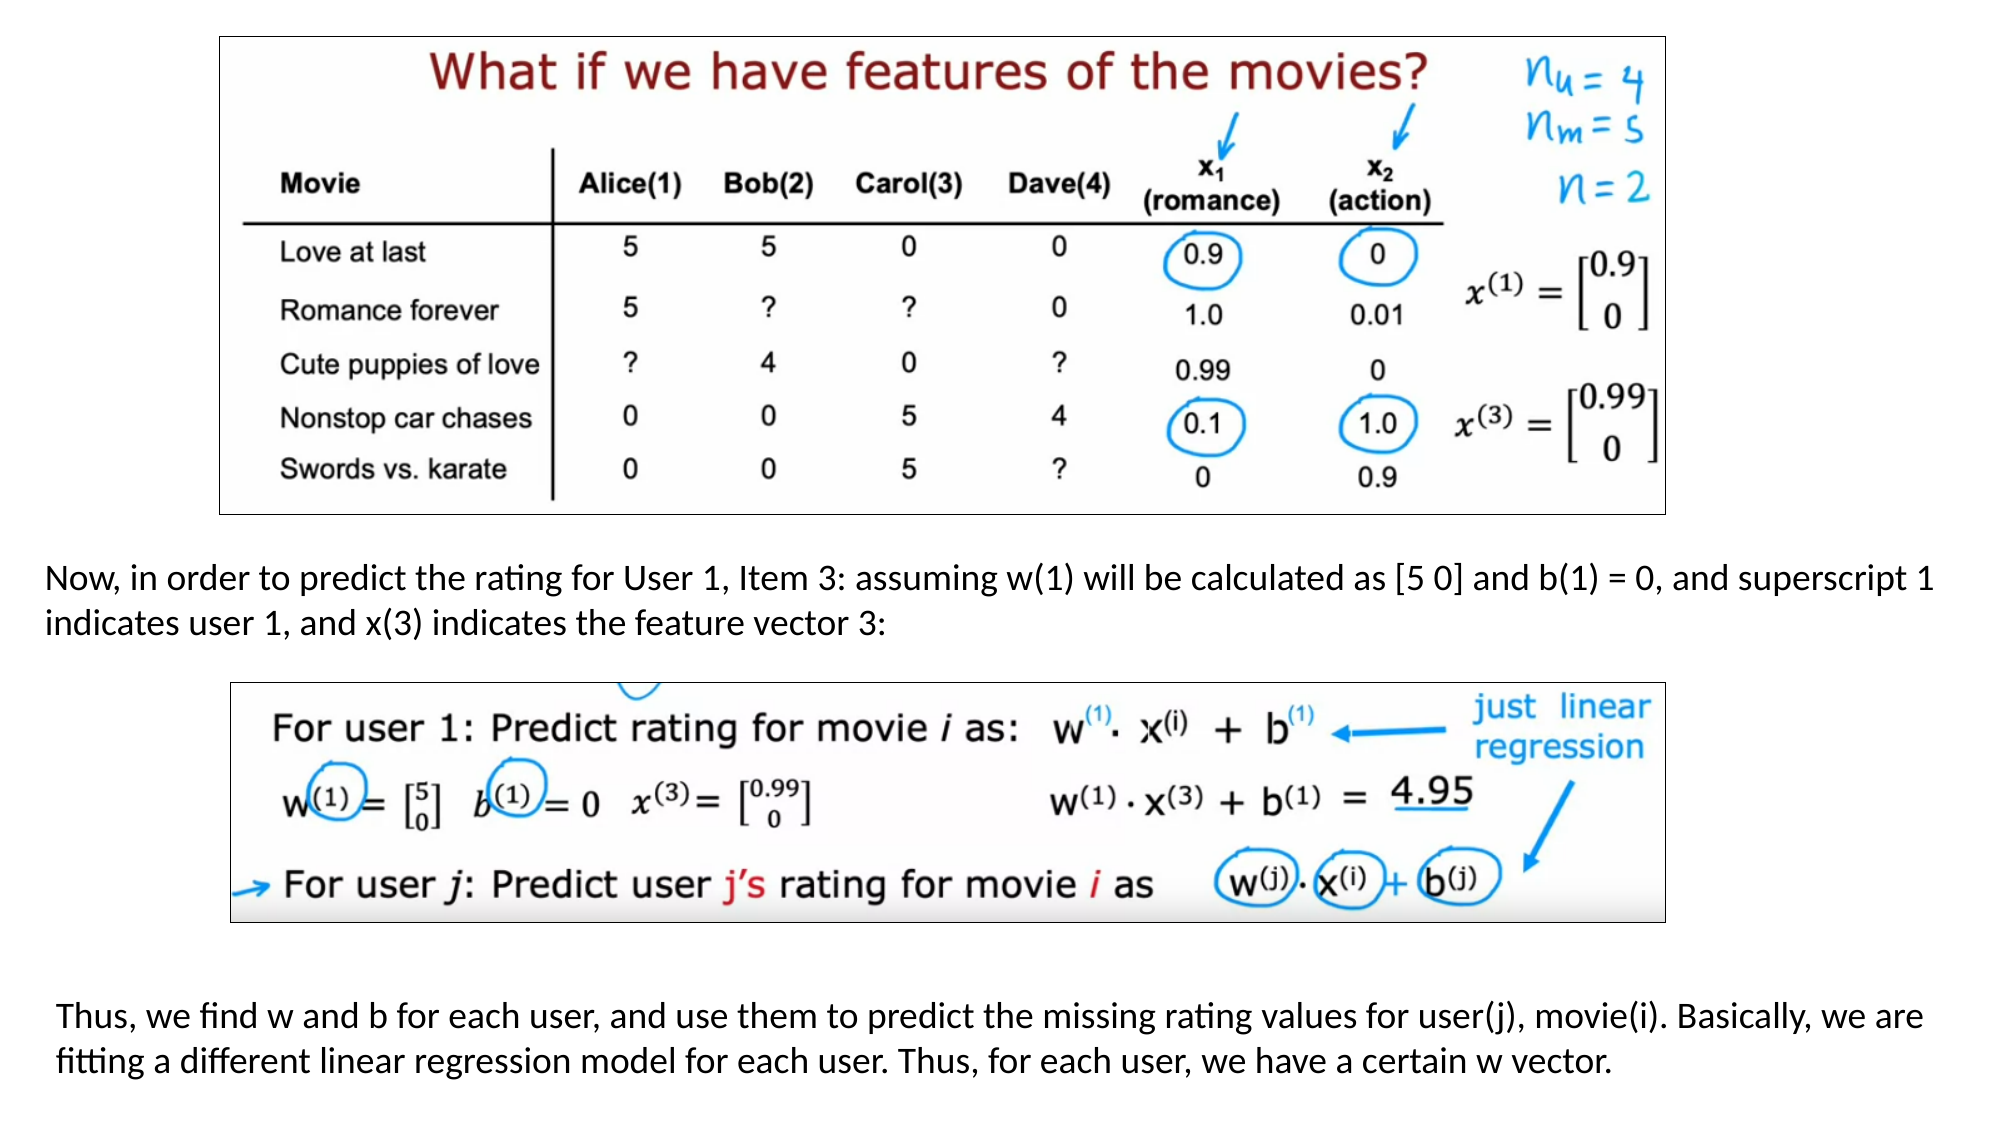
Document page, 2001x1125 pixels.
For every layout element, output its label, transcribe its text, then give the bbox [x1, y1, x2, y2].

text_box Thus, we find w and b for each user, and use them to predict the missing rating values for user(j), movie(i). Basically, we are fitting a different linear regression model for each user. Thus, for each user, we have a certain w vector. [41, 983, 1970, 1089]
picture [230, 682, 1666, 923]
picture [219, 36, 1666, 515]
text_box Now, in order to predict the rating for User 1, Item 3: assuming w(1) will be calculated as [5 0] and b(1) = 0, and superscript 1 indicates user 1, and x(3) indicates the feature vector 3: [30, 545, 1970, 650]
